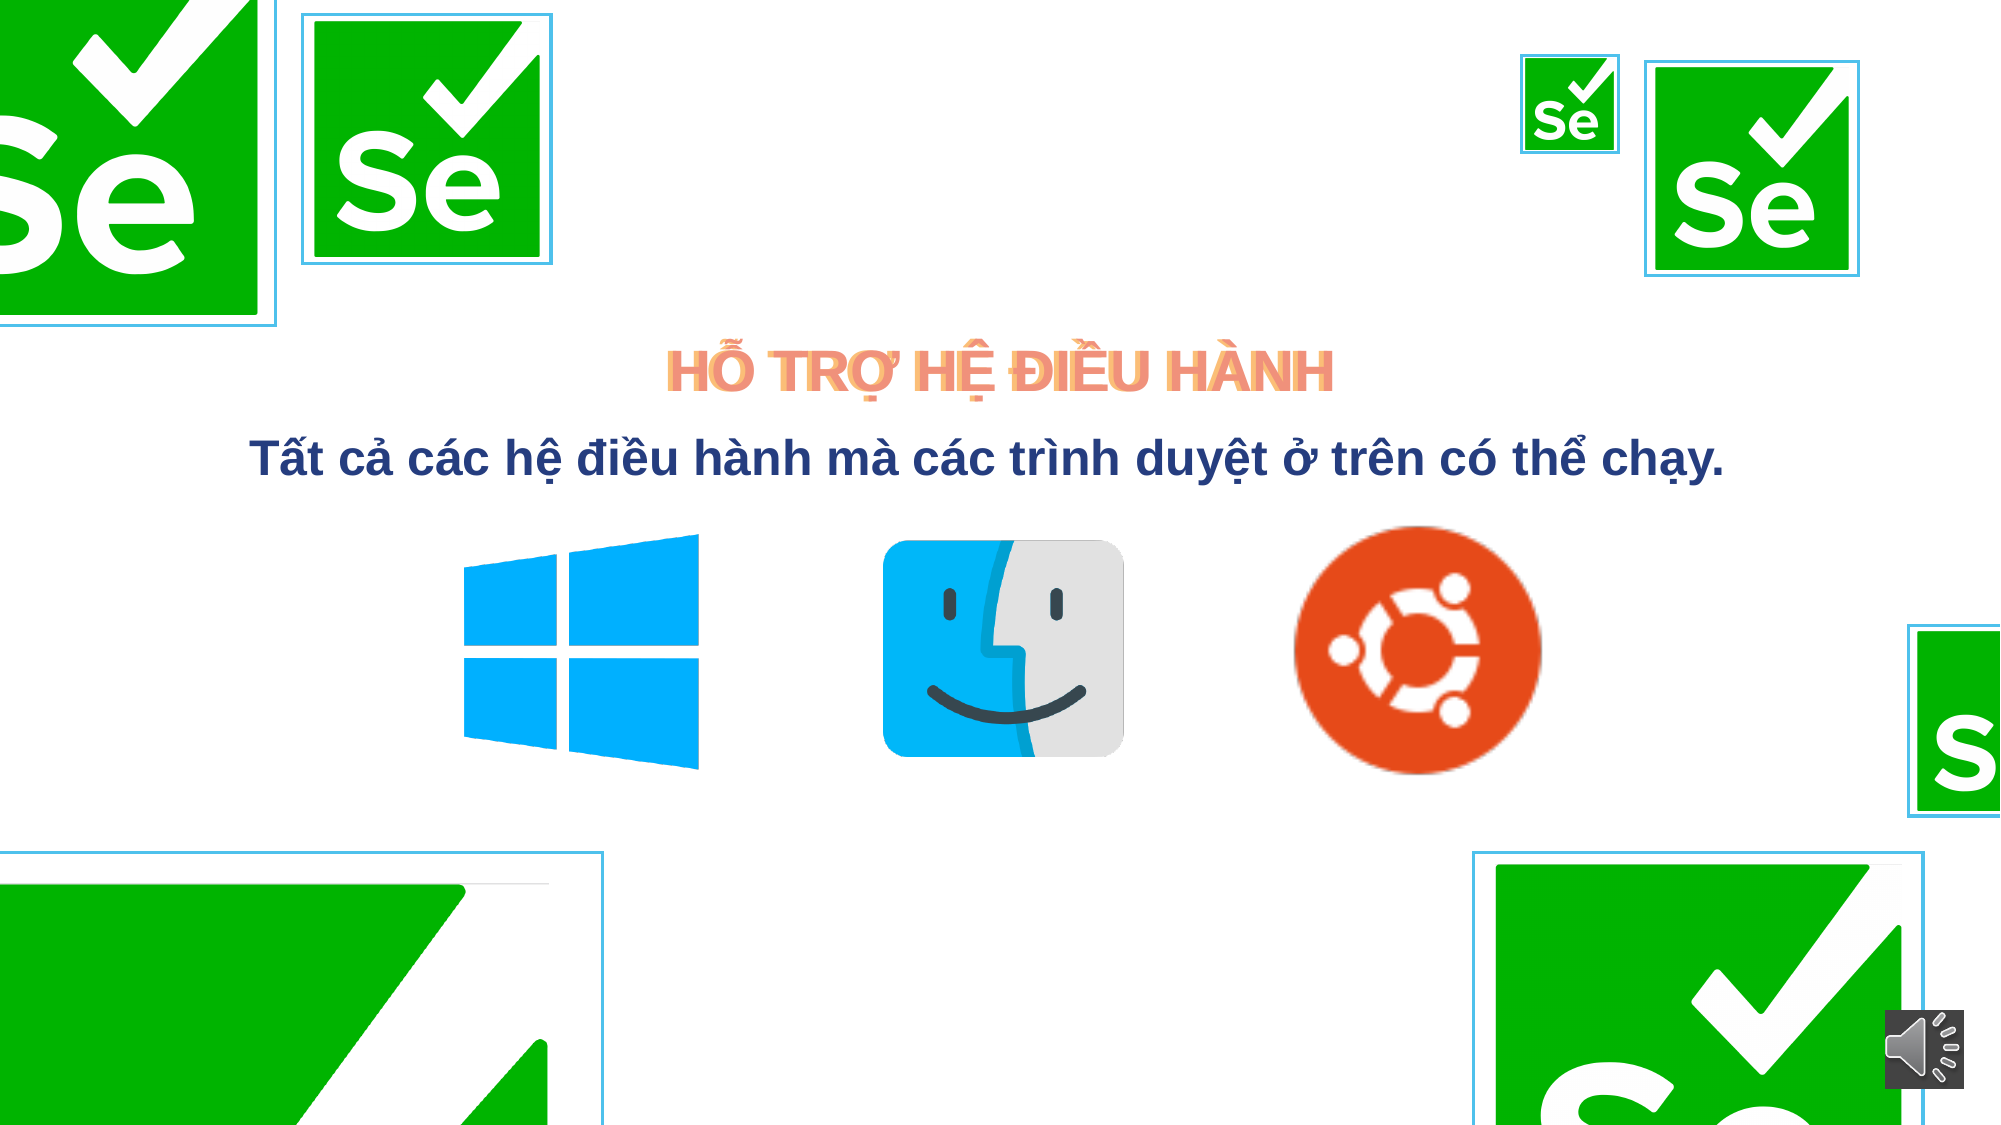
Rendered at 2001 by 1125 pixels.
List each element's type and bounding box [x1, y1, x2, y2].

text_box [0, 0, 276, 326]
text_box [234, 325, 1766, 800]
picture [1884, 1009, 1965, 1090]
text_box [0, 852, 603, 1125]
text_box [1908, 625, 2000, 816]
text_box [302, 14, 552, 264]
text_box [1521, 55, 1619, 153]
text_box [1645, 61, 1859, 276]
text_box [1473, 852, 1924, 1125]
